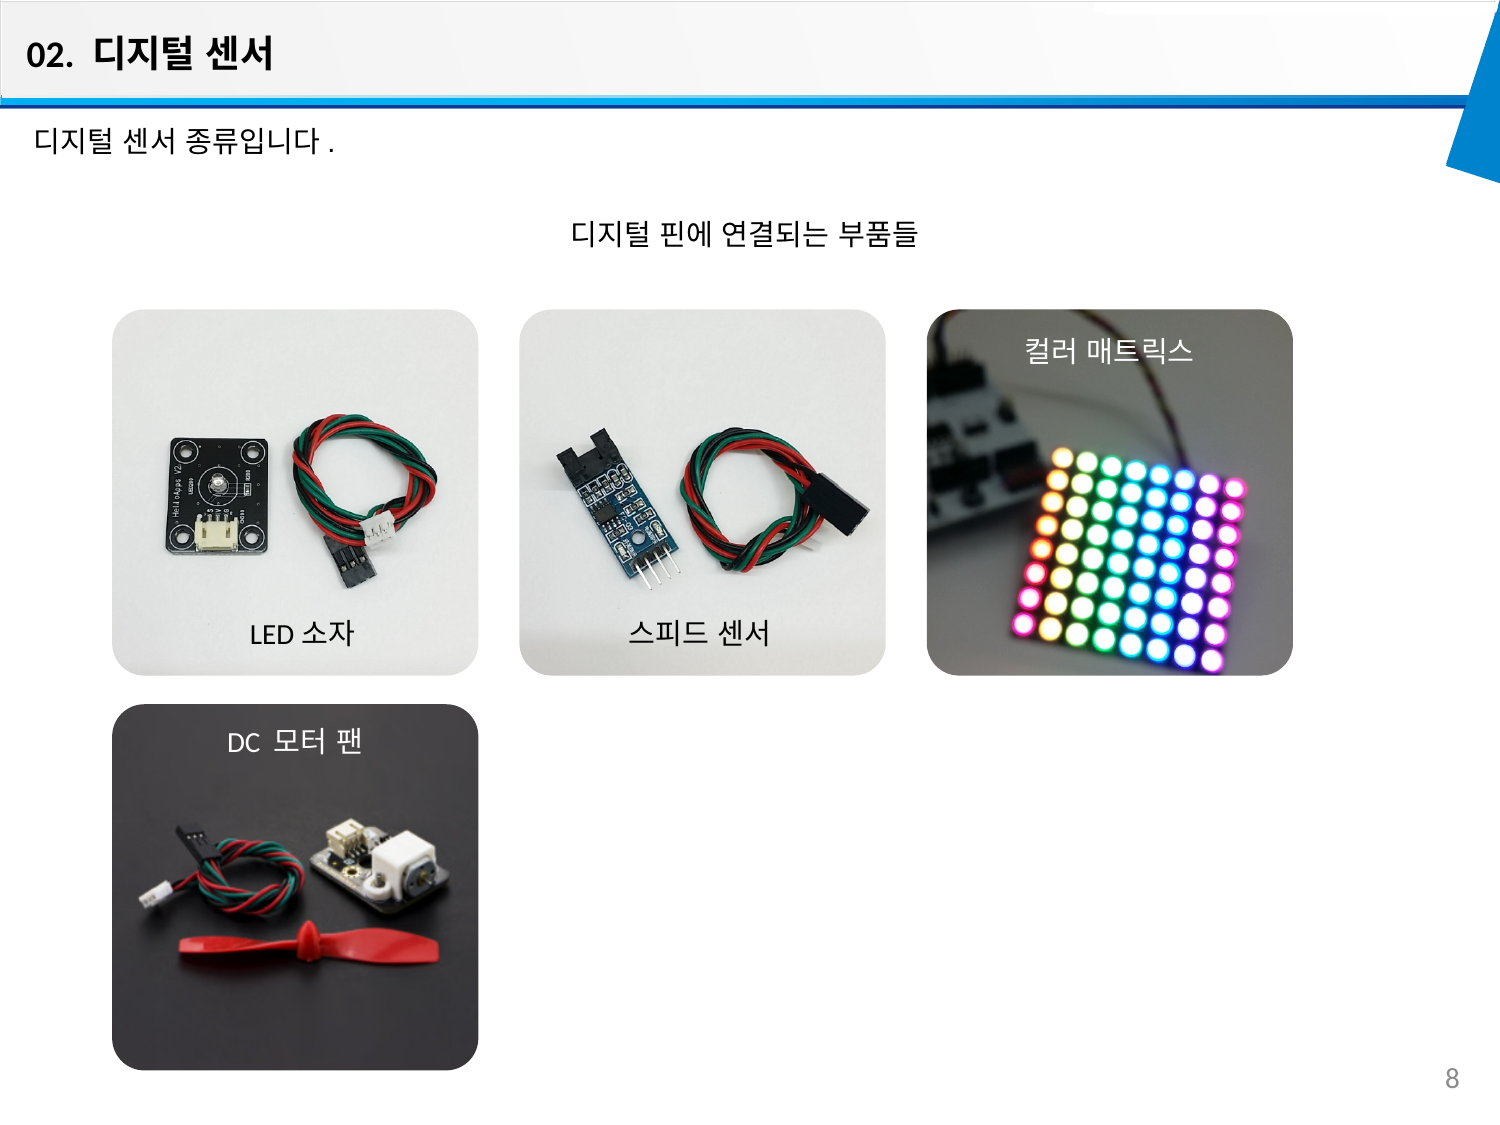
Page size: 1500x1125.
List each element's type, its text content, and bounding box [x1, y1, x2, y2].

picture [926, 309, 1293, 676]
text_box 02. 디지털 센서 [11, 22, 291, 83]
text_box 디지털 핀에 연결되는 부품들 [56, 212, 1433, 969]
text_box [1446, 1, 1500, 184]
text_box 디지털 센서 종류입니다. [33, 123, 1426, 159]
picture [112, 309, 479, 676]
slide_number 8 [1390, 1046, 1475, 1107]
picture [112, 704, 479, 1071]
picture [519, 309, 886, 676]
